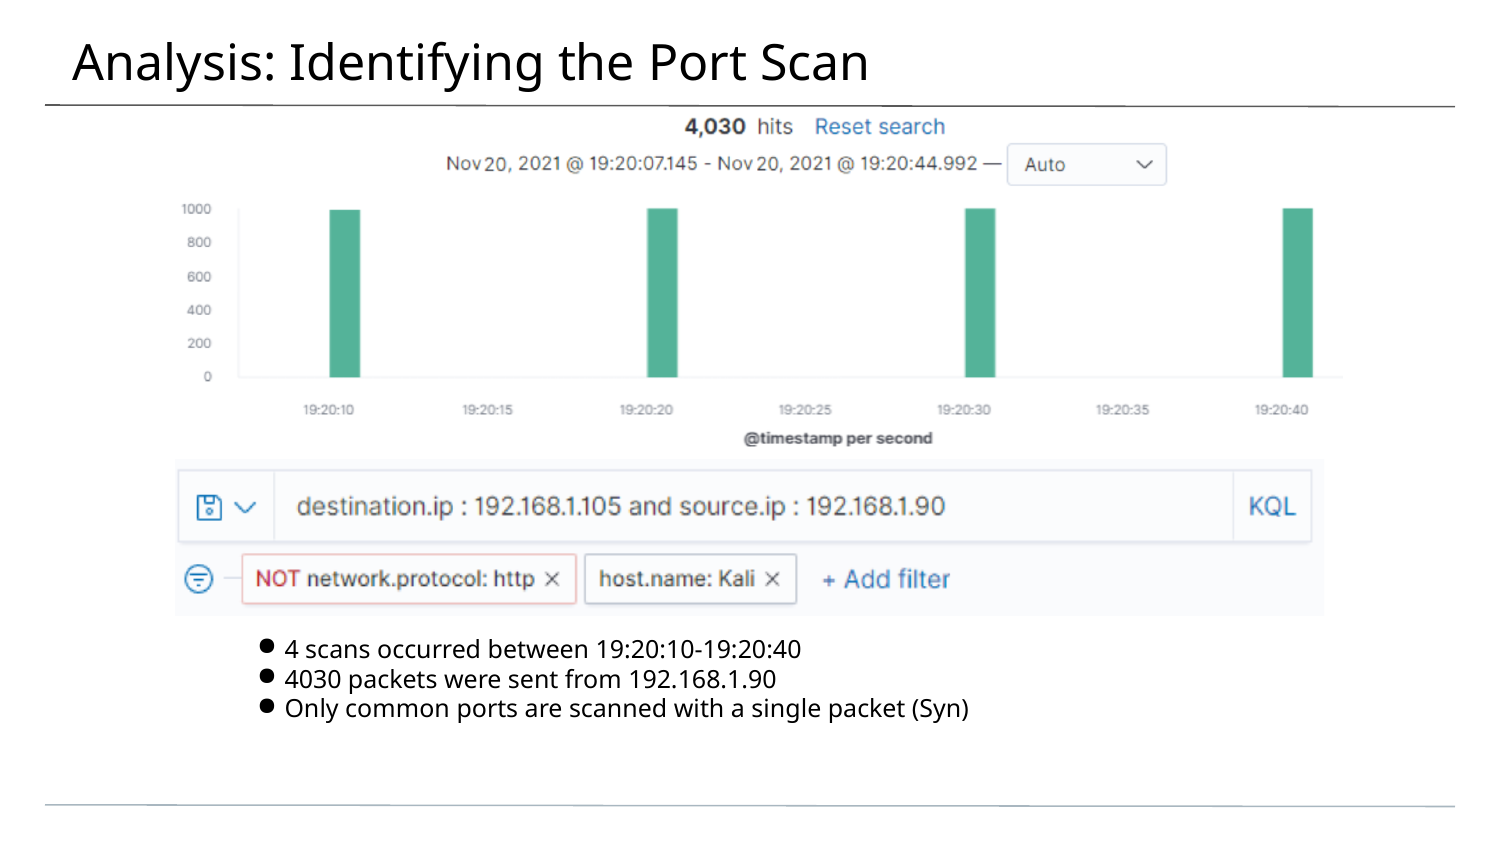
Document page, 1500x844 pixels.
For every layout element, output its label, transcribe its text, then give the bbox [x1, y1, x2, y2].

subtitle 4 scans occurred between 19:20:10-19:20:40 4030 packets were sent from 192.168.1.90 Only common ports are scanned with a single packet (Syn) [157, 618, 1072, 778]
title Analysis: Identifying the Port Scan [0, 0, 1500, 88]
picture [156, 115, 1344, 619]
